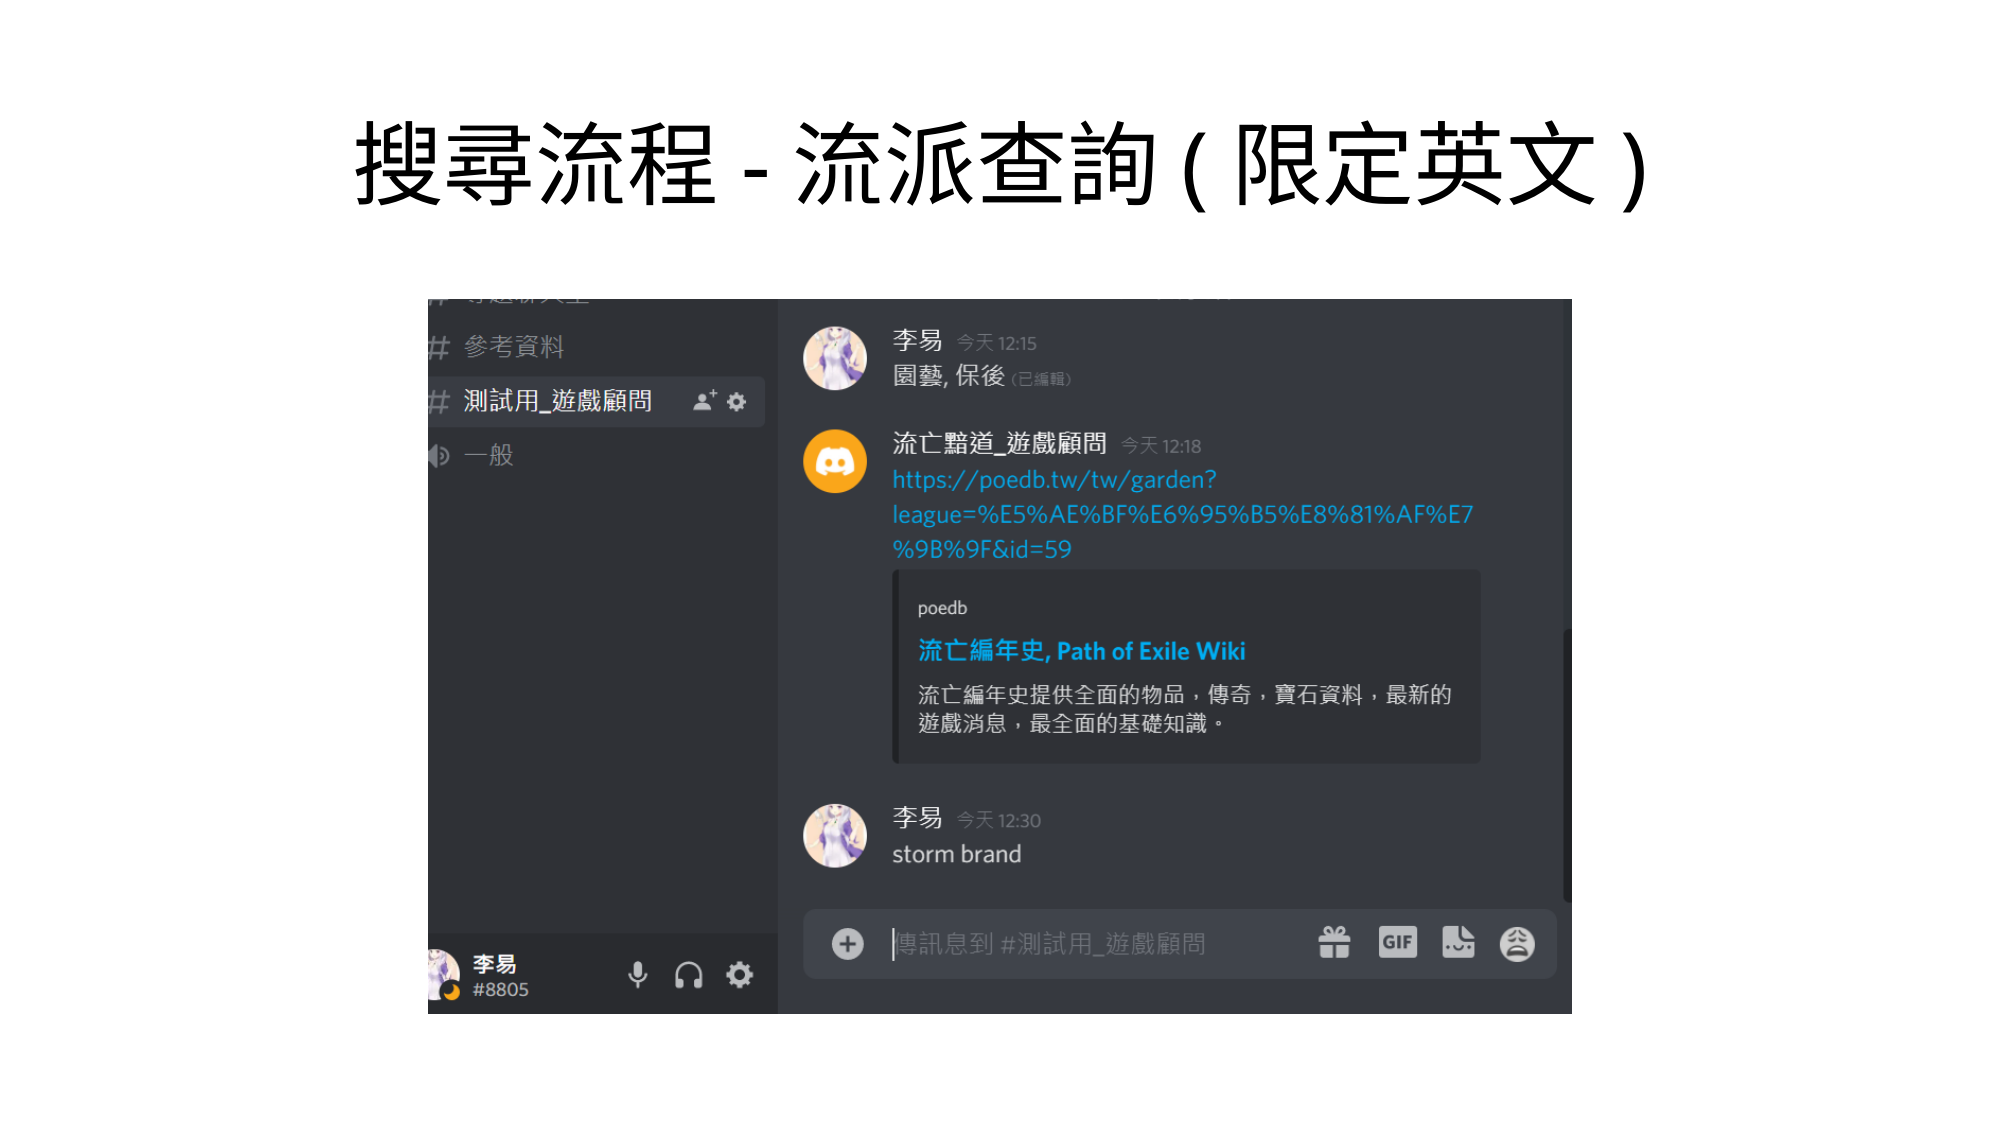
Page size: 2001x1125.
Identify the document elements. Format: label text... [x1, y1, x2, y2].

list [428, 299, 1572, 1014]
title 搜尋流程-流派查詢(限定英文) [137, 59, 1863, 278]
